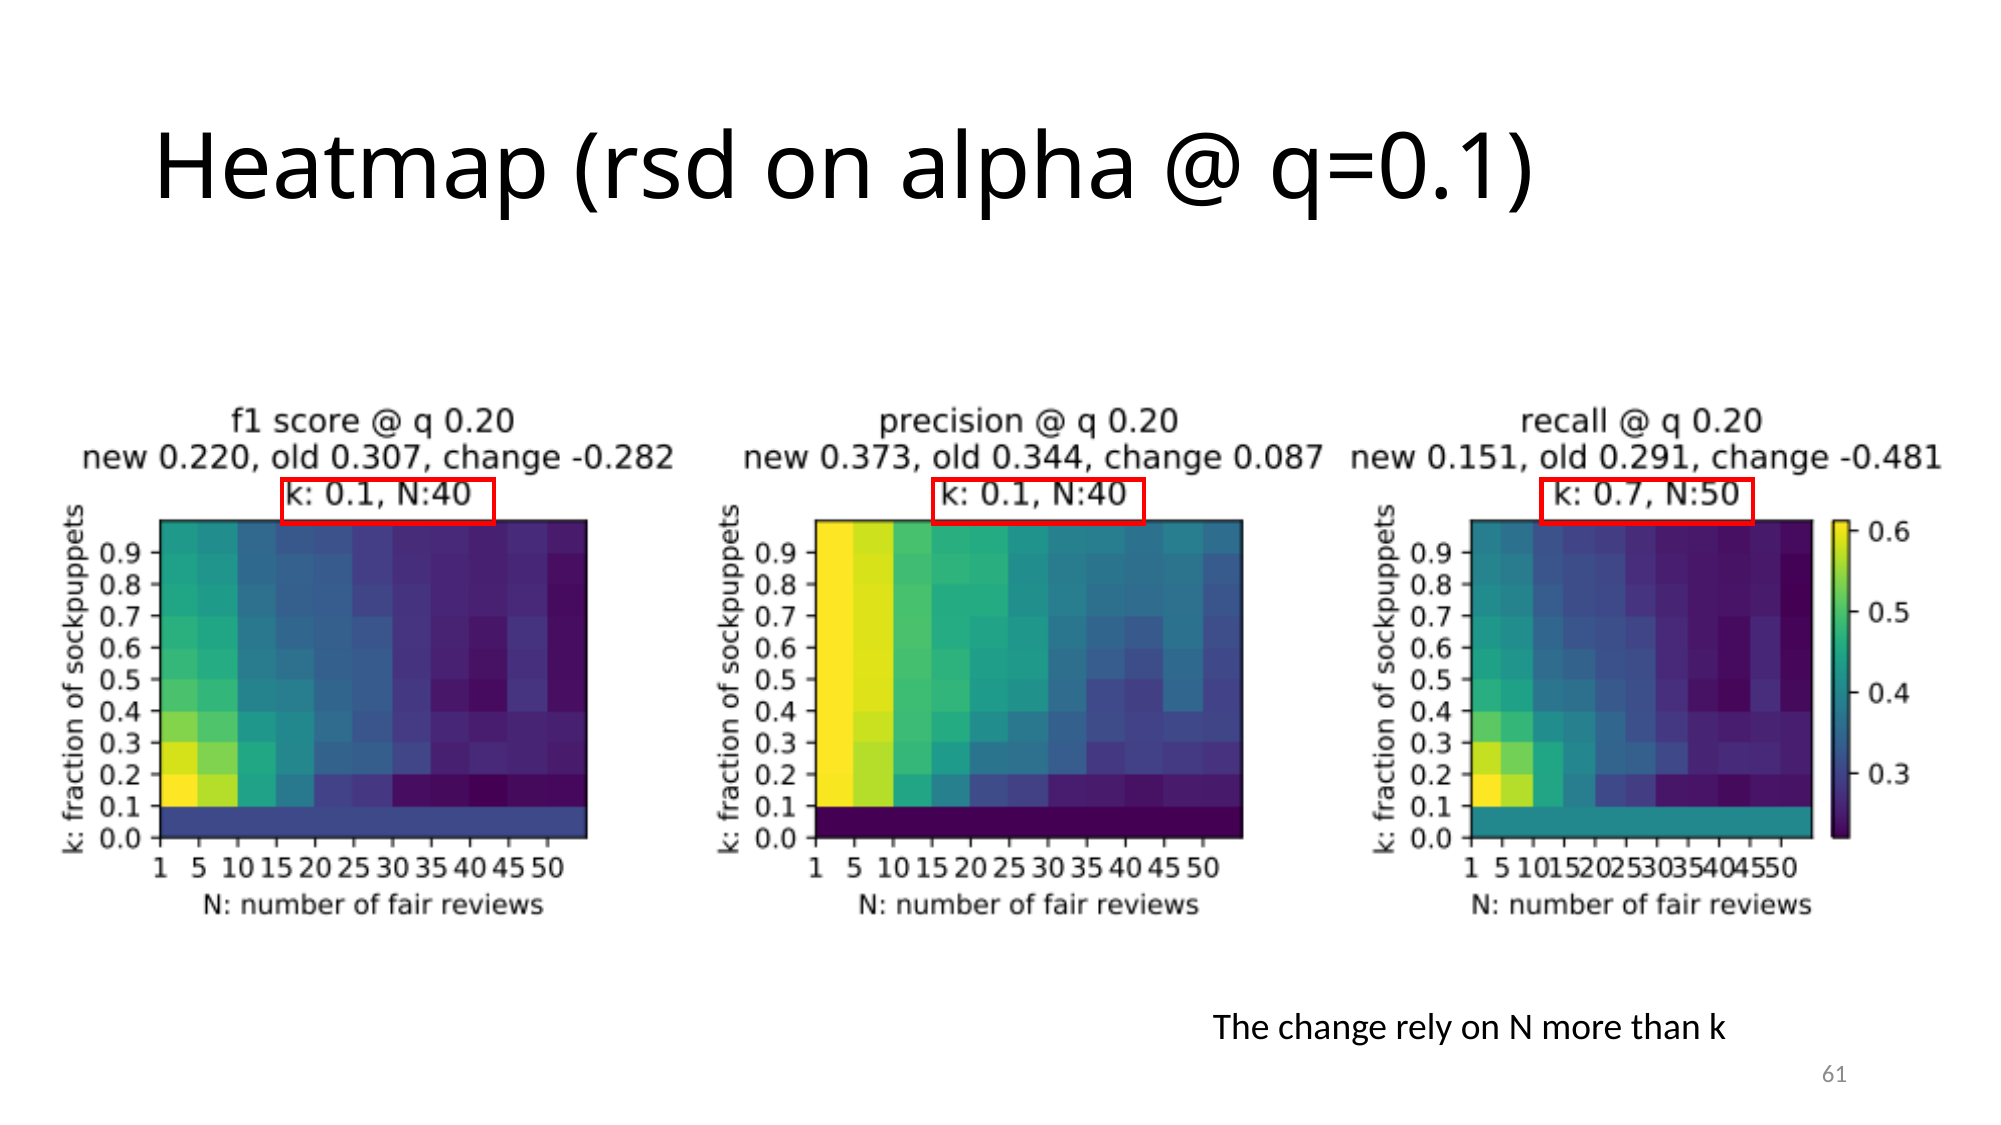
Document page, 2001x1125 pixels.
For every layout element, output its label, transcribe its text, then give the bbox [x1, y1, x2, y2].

text_box The change rely on N more than k [1198, 994, 1962, 1055]
slide_number 61 [1412, 1042, 1863, 1103]
title Heatmap (rsd on alpha @ q=0.1) [137, 59, 1863, 278]
picture [33, 369, 1960, 947]
